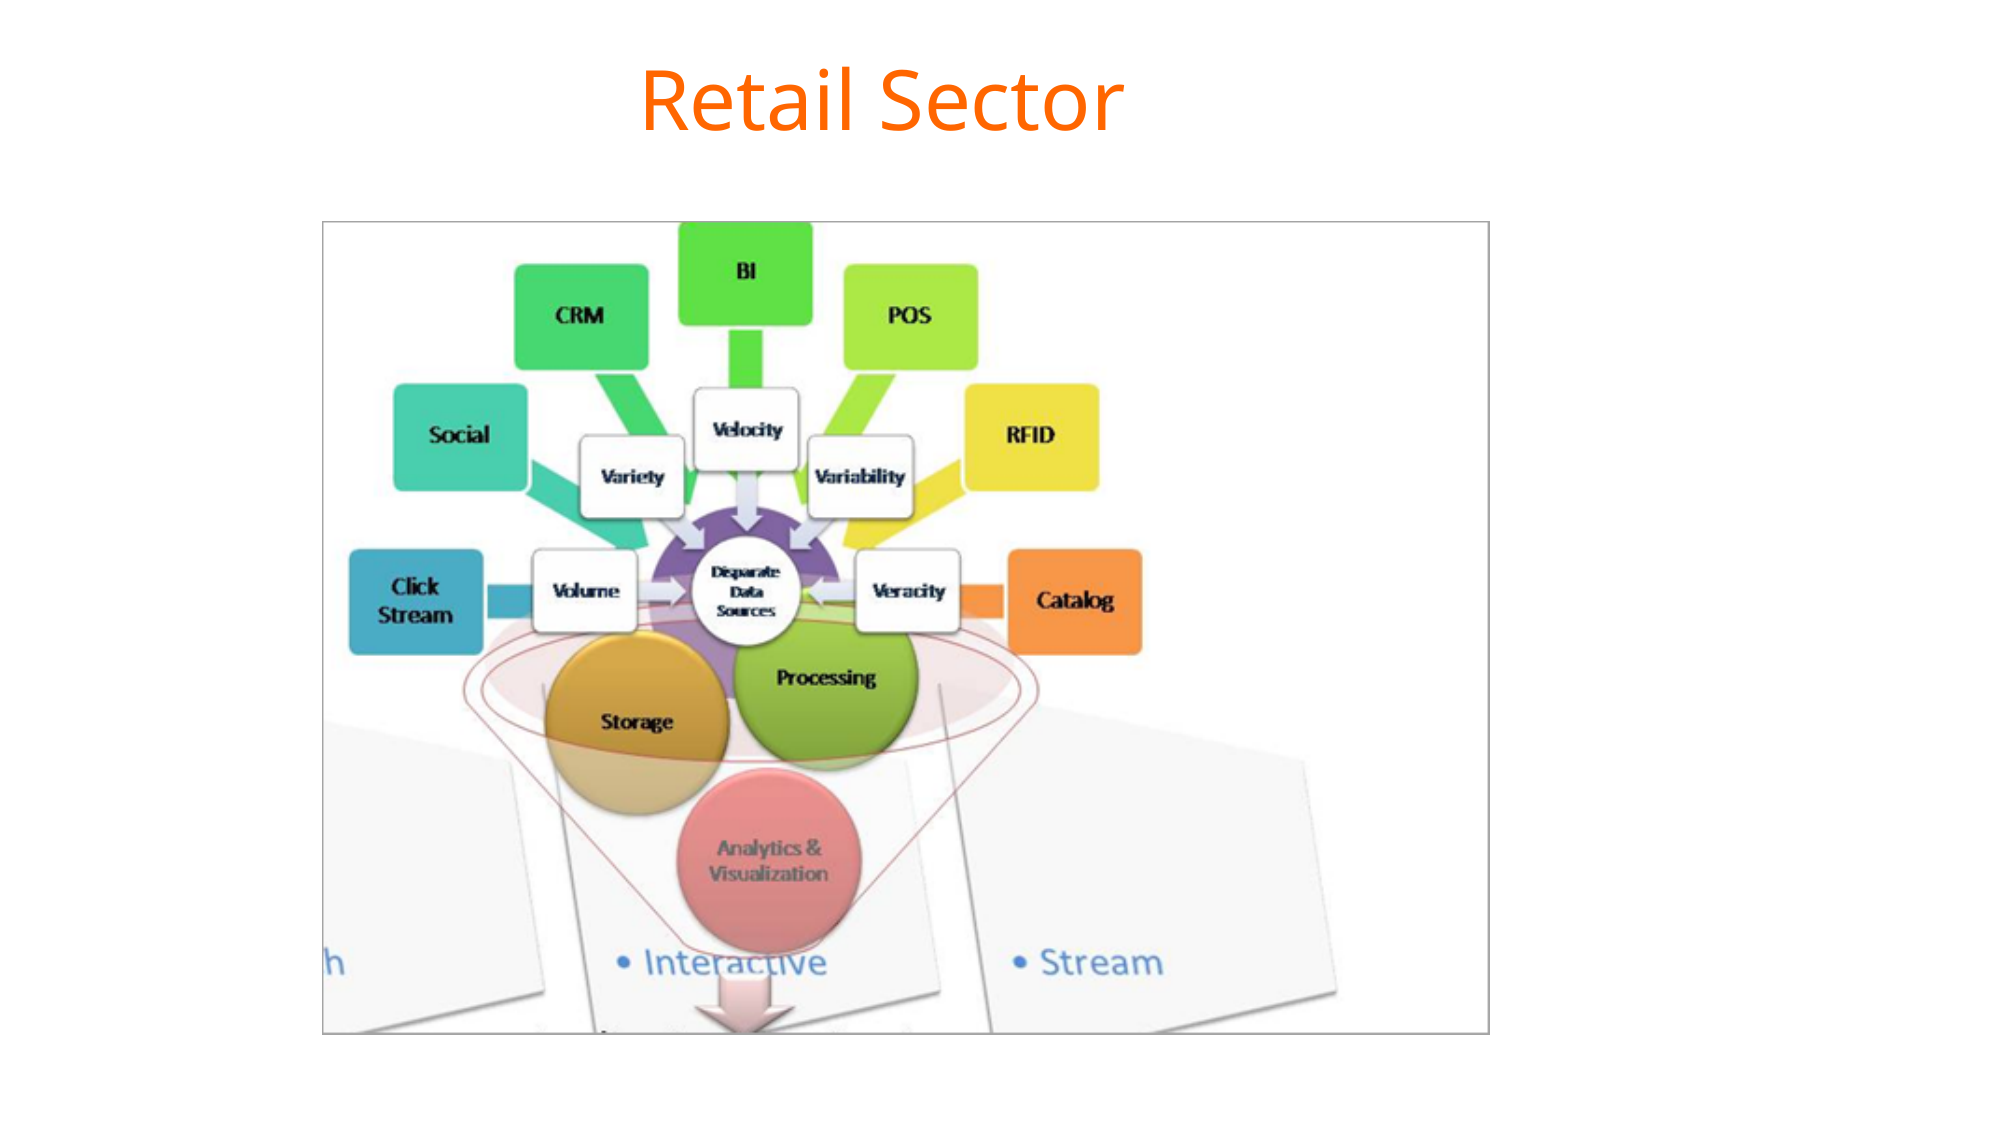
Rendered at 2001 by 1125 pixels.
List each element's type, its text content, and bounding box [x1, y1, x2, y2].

picture [322, 221, 1490, 1035]
text_box Retail Sector [623, 40, 1624, 155]
